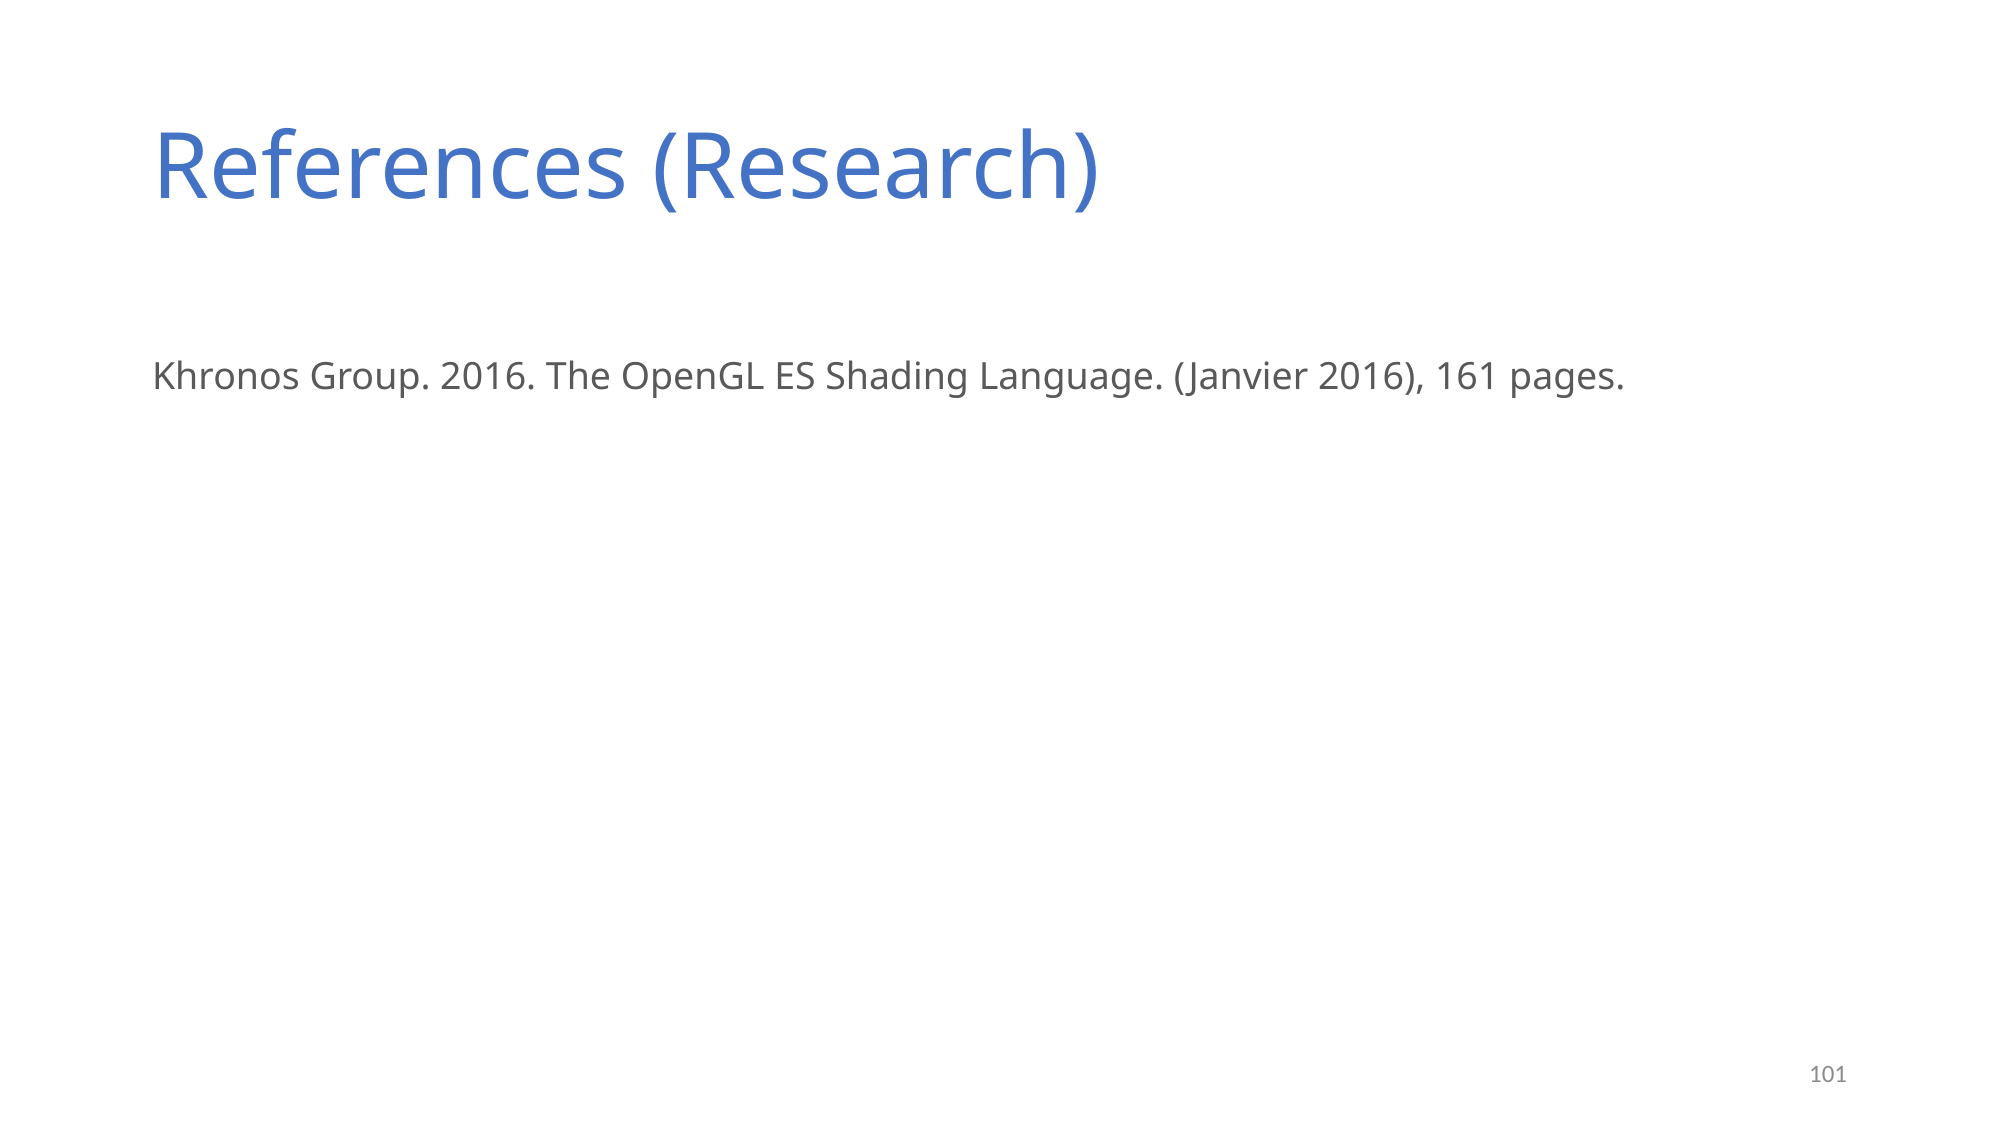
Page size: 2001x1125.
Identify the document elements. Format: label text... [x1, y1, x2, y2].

slide_number 101 [1412, 1042, 1863, 1103]
text_box Khronos Group. 2016. The OpenGL ES Shading Language. (Janvier 2016), 161 pages. [137, 344, 1889, 405]
title References (Research) [137, 59, 1863, 278]
